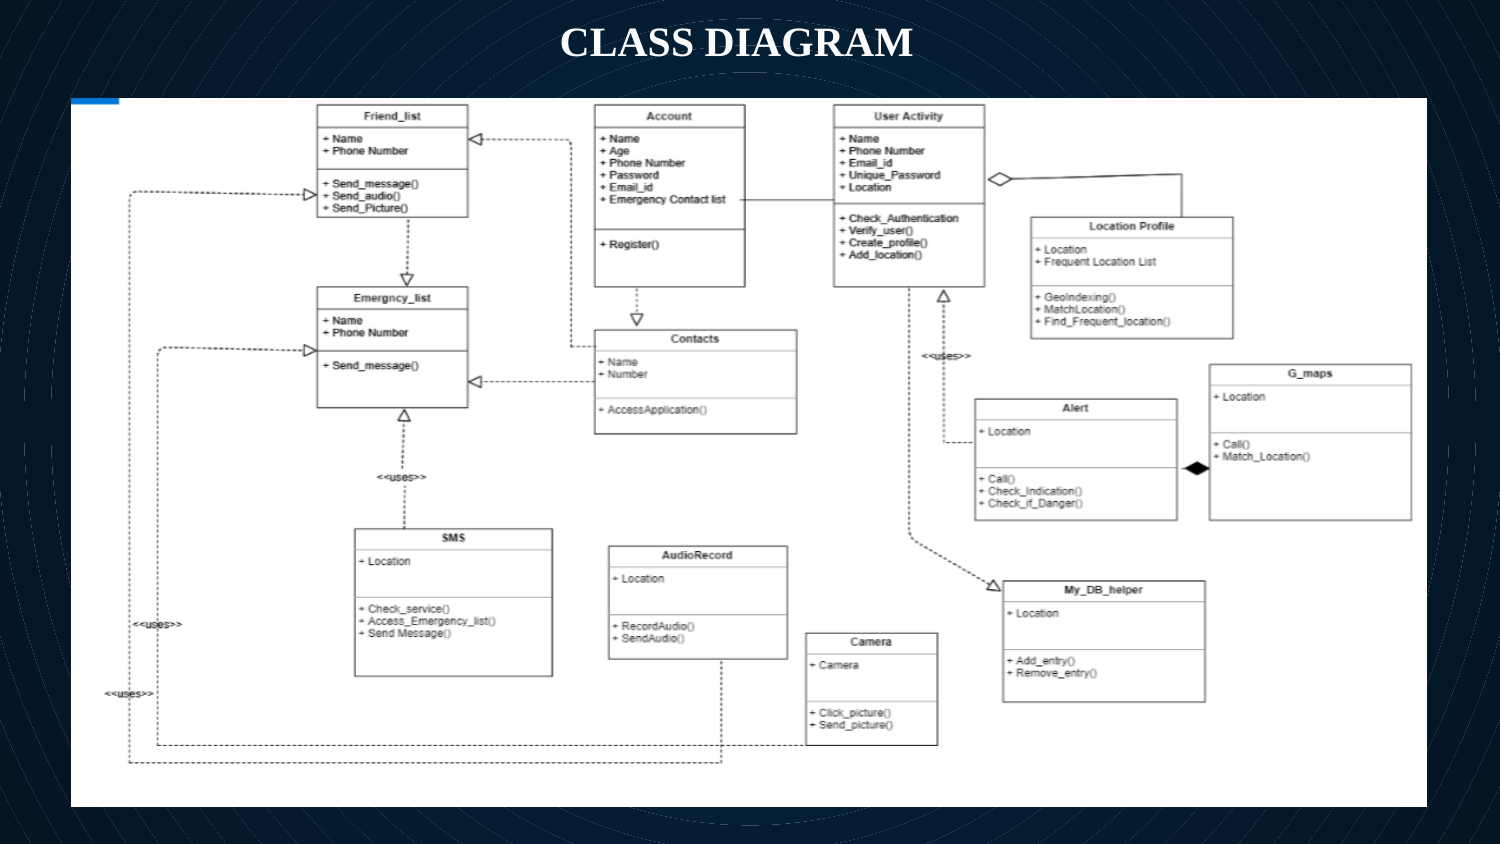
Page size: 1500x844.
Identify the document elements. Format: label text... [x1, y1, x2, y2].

text_box CLASS DIAGRAM [282, 0, 1218, 80]
picture [71, 98, 1427, 808]
